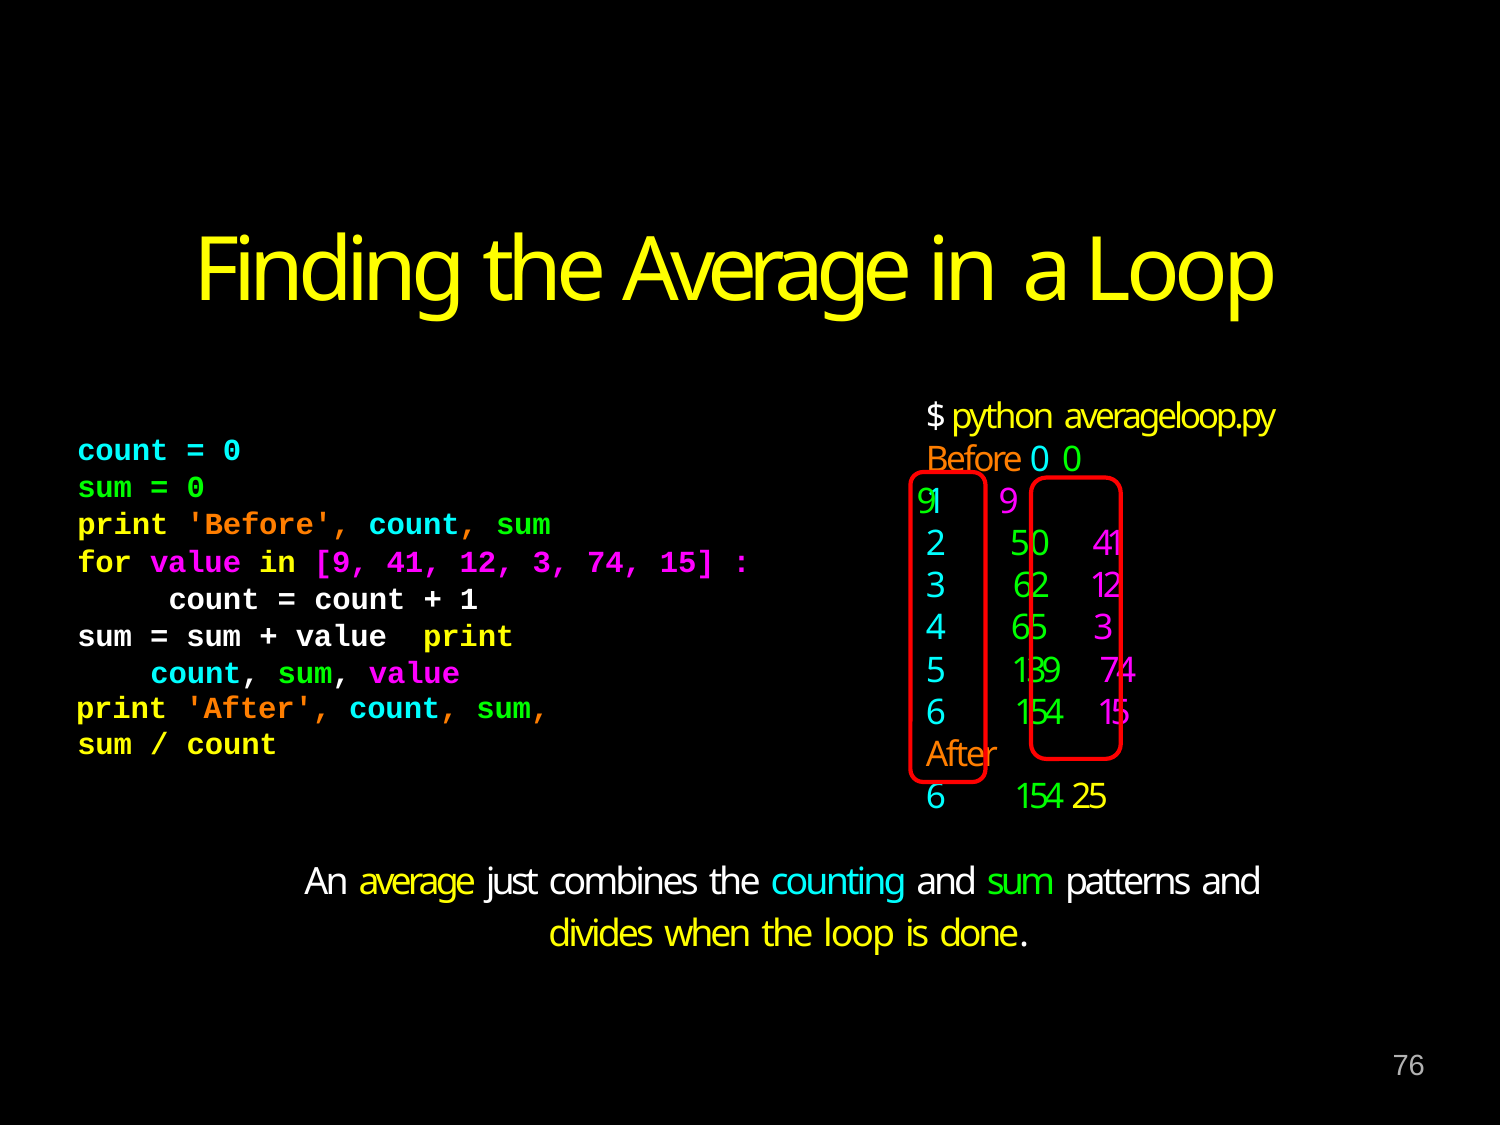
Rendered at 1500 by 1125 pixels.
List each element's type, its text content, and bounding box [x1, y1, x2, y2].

slide_number 76 [1080, 1046, 1425, 1092]
text_box print 'Before', count, sum for value in [9, 41, 12, 3, 74, 15] : count = count + 1 sum = sum + value print count, sum, value print 'After', count, sum, sum / count [76, 502, 774, 761]
text_box [908, 469, 988, 785]
text_box An average just combines the counting and sum patterns and divides when the loop is done. [303, 849, 1270, 955]
text_box $ python averageloop.py [924, 392, 1296, 436]
text_box [1028, 475, 1123, 762]
text_box count = 0 sum = 0 [76, 428, 243, 502]
text_box Before 0 0 1 9 9 2 50 41 3 62 12 4 65 3 5 139 74 6 154 15 After 6 154 25 [924, 434, 1270, 816]
title Finding the Average in a Loop [192, 210, 1307, 400]
